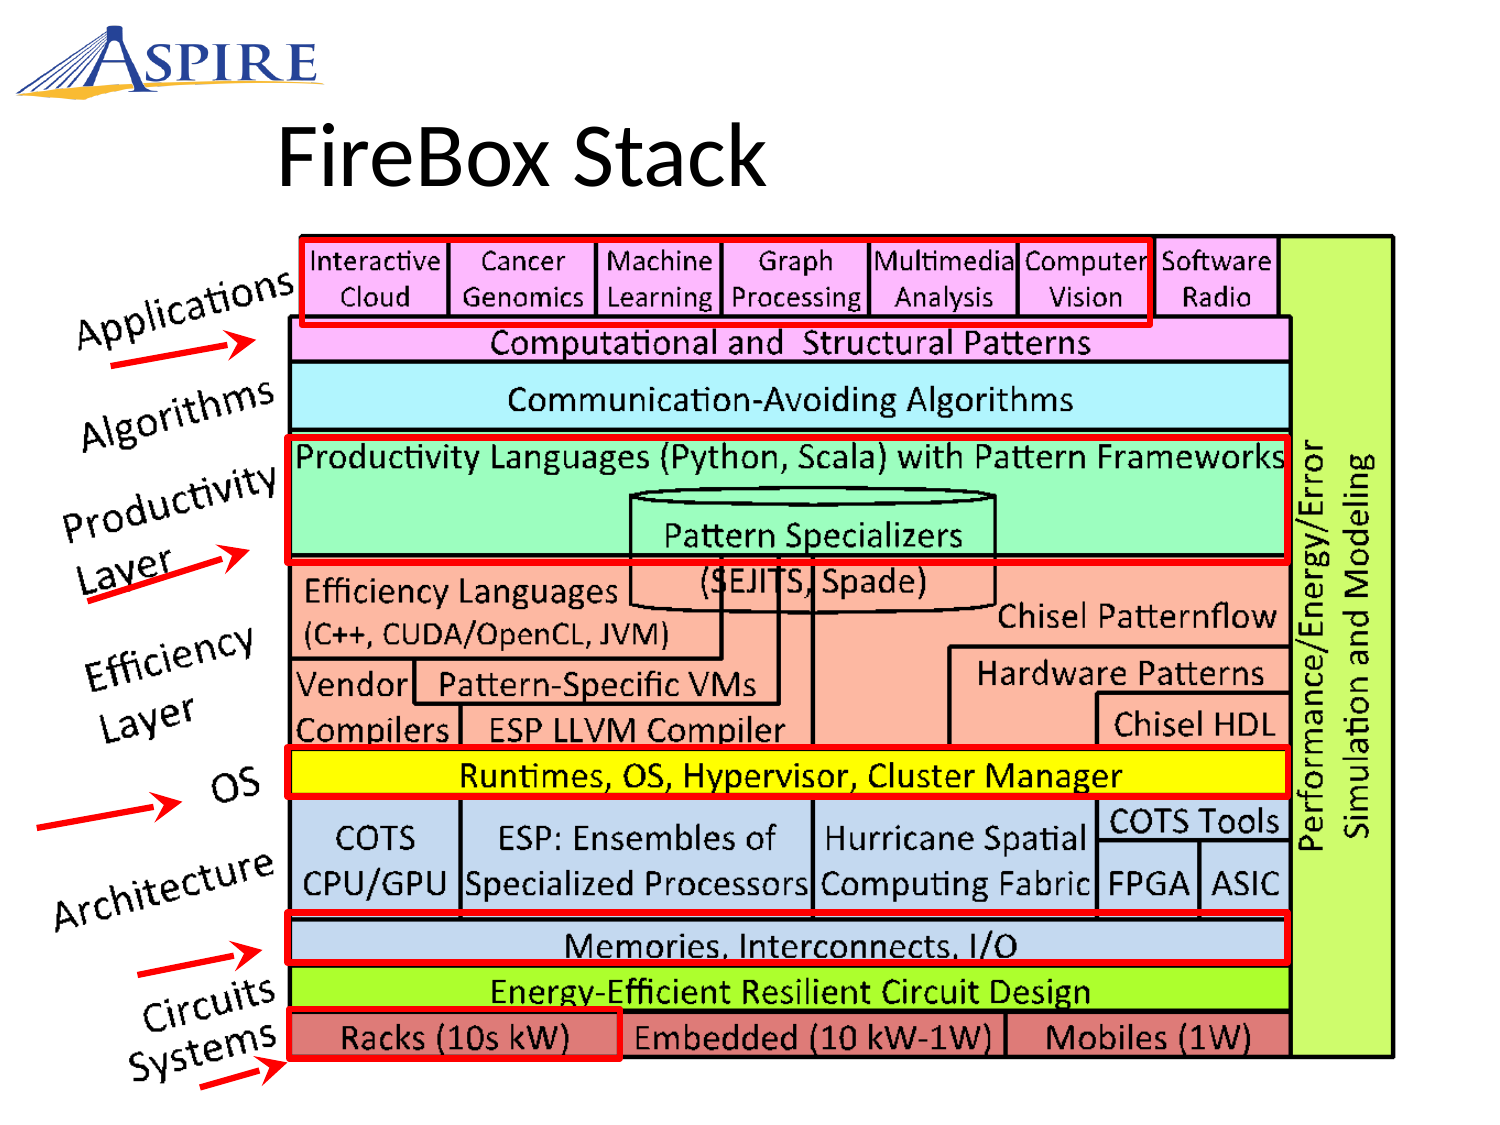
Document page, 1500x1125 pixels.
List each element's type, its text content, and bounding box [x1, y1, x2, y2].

picture [1, 12, 338, 113]
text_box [137, 949, 263, 976]
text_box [110, 339, 257, 367]
picture [51, 212, 1413, 1101]
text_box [199, 1062, 288, 1088]
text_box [87, 549, 251, 602]
text_box FireBox Stack [99, 87, 945, 210]
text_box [36, 801, 183, 829]
